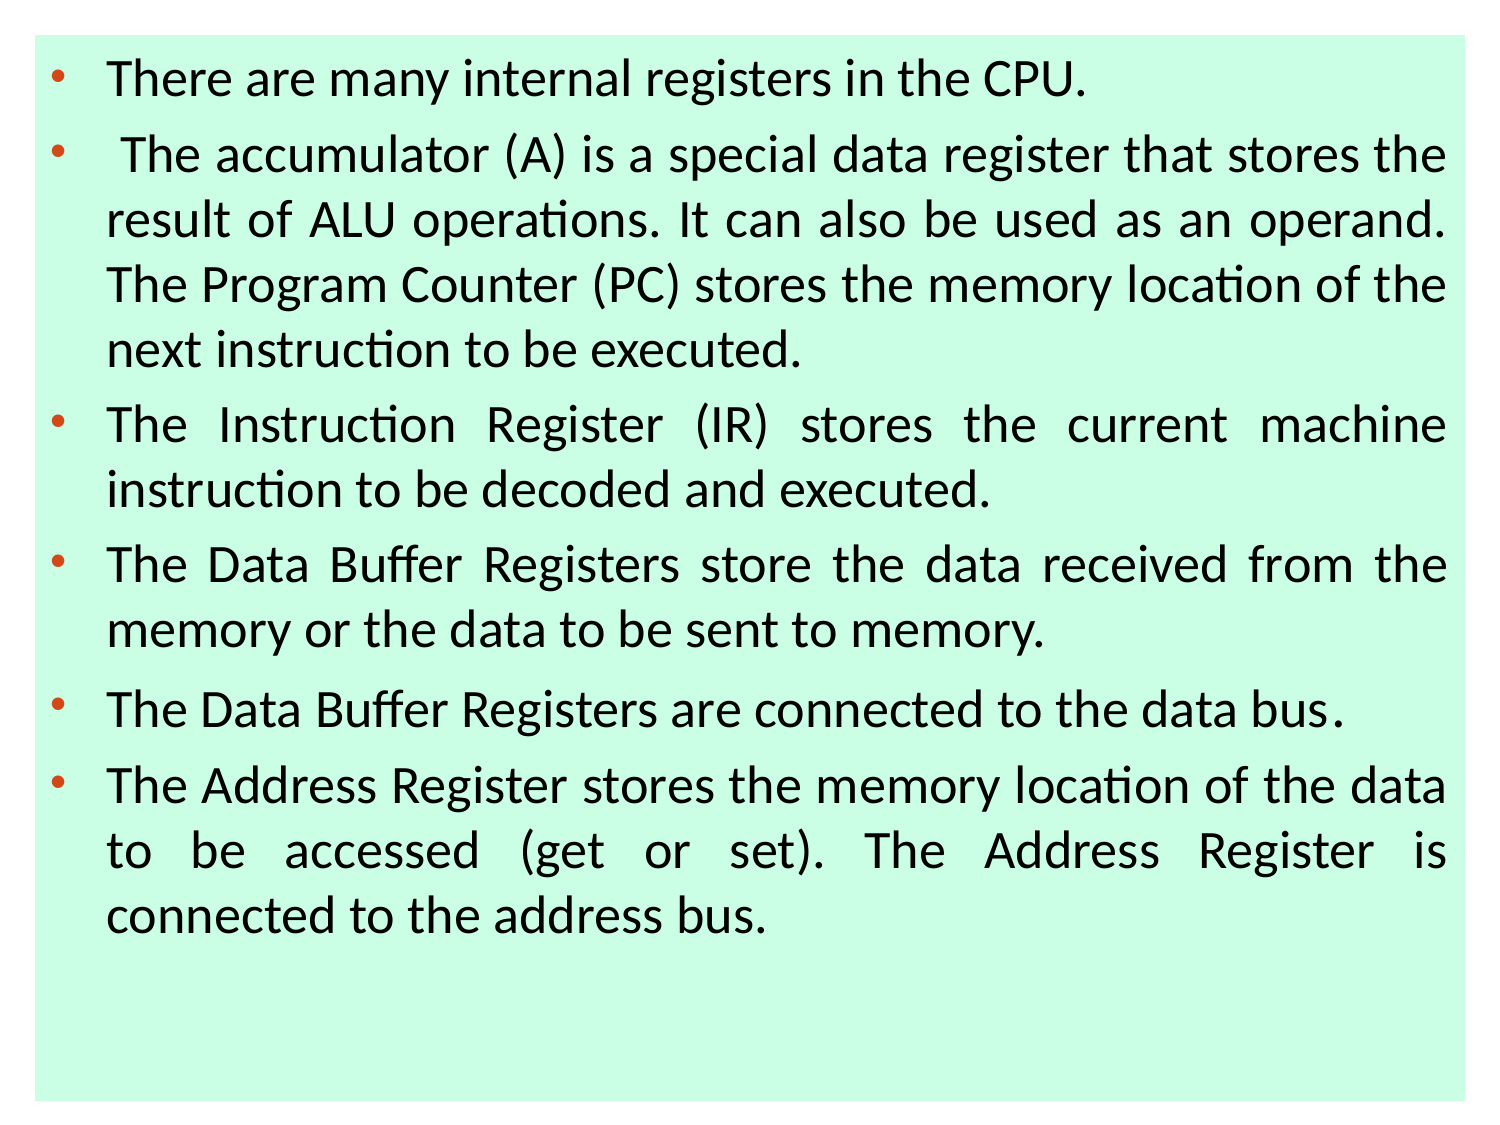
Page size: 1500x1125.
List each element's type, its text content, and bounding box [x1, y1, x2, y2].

list There are many internal registers in the CPU. The accumulator (A) is a special data register that stores the result of ALU operations. It can also be used as an operand. The Program Counter (PC) stores the memory location of the next instruction to be executed. The Instruction Register (IR) stores the current machine instruction to be decoded and executed. The Data Buffer Registers store the data received from the memory or the data to be sent to memory. The Data Buffer Registers are connected to the data bus. The Address Register stores the memory location of the data to be accessed (get or set). The Address Register is connected to the address bus. [34, 34, 1466, 1102]
